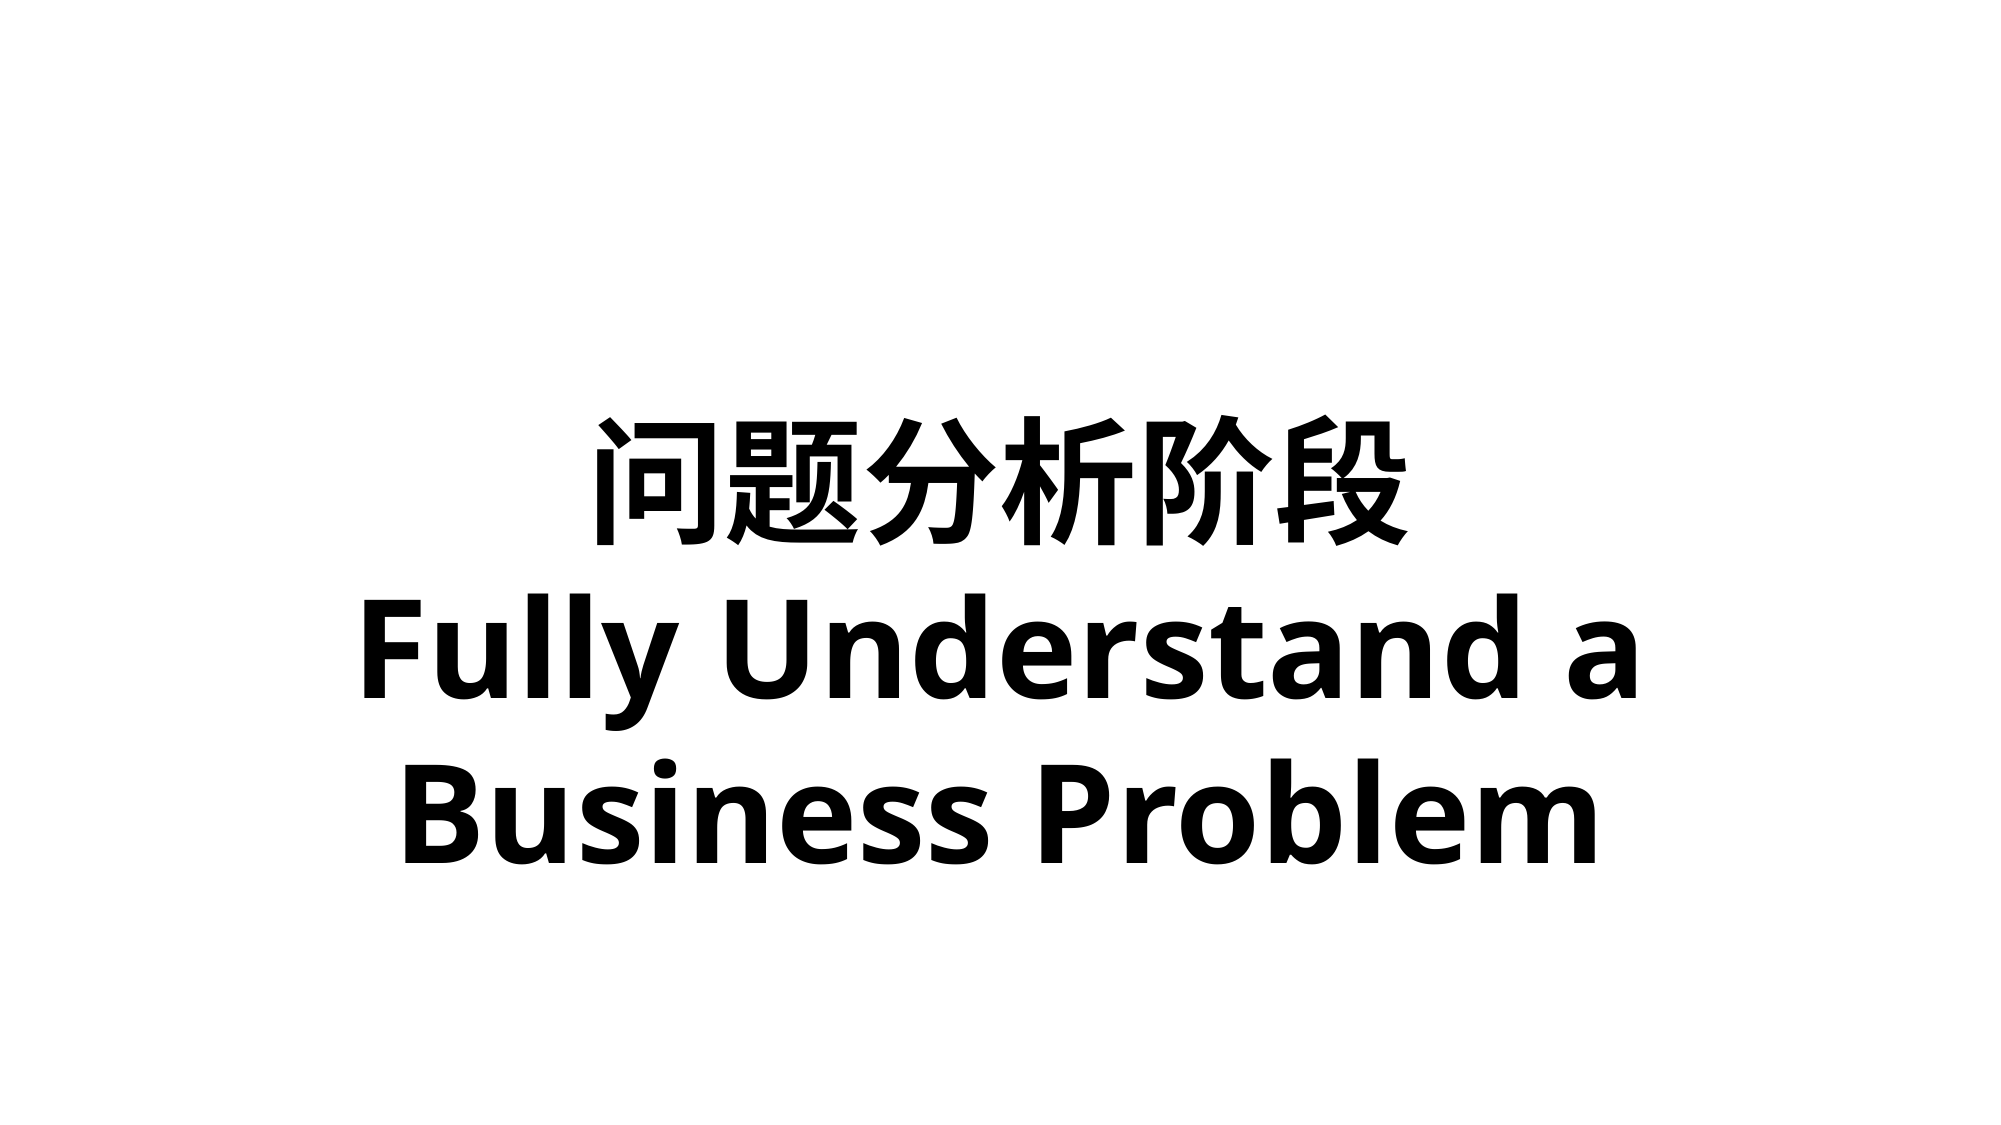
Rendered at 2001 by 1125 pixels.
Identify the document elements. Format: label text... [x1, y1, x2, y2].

text_box 问题分析阶段 Fully Understand a Business Problem [97, 388, 1903, 898]
